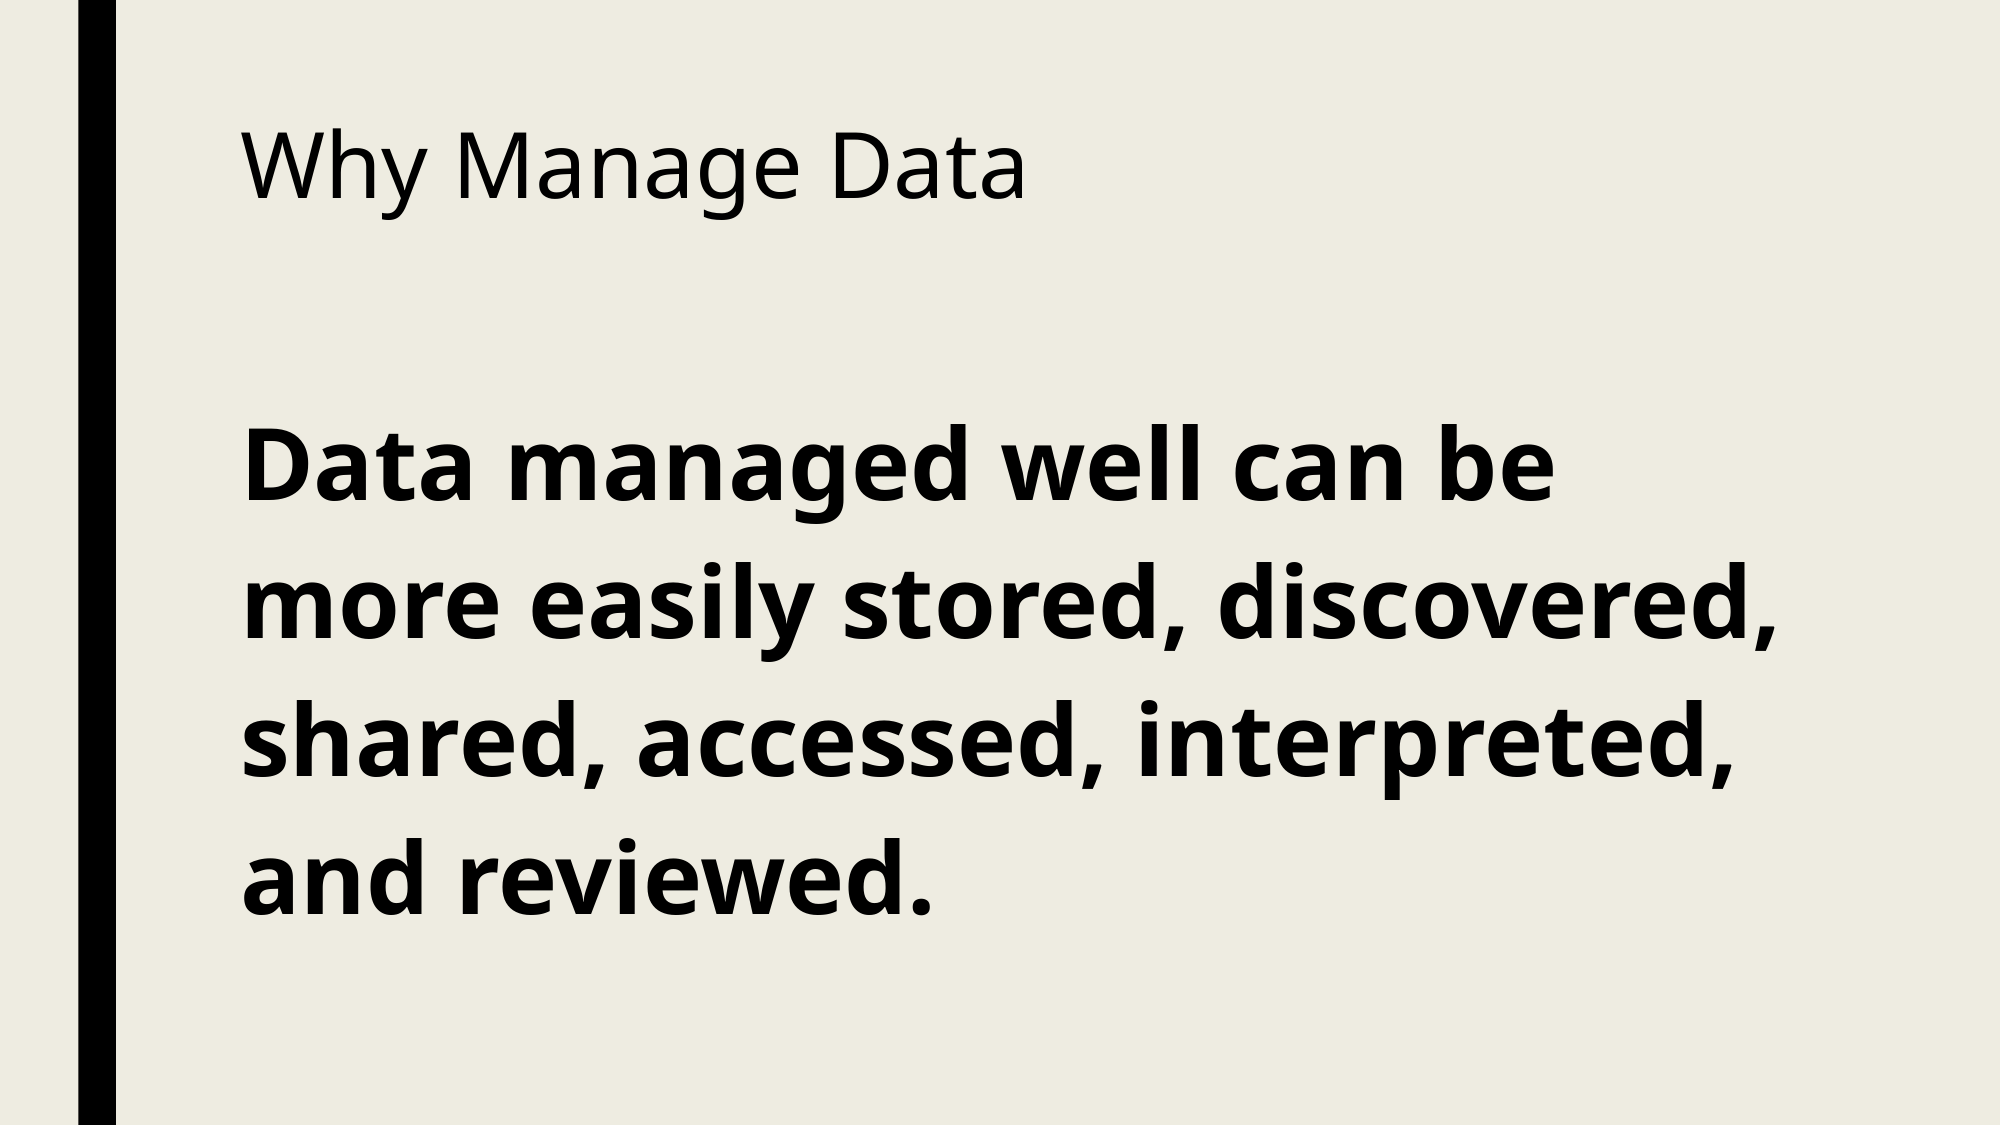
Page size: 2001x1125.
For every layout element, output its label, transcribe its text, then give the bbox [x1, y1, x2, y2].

title Why Manage Data [225, 112, 1800, 357]
list Data managed well can be more easily stored, discovered, shared, accessed, interpreted, and reviewed. [225, 375, 1800, 963]
